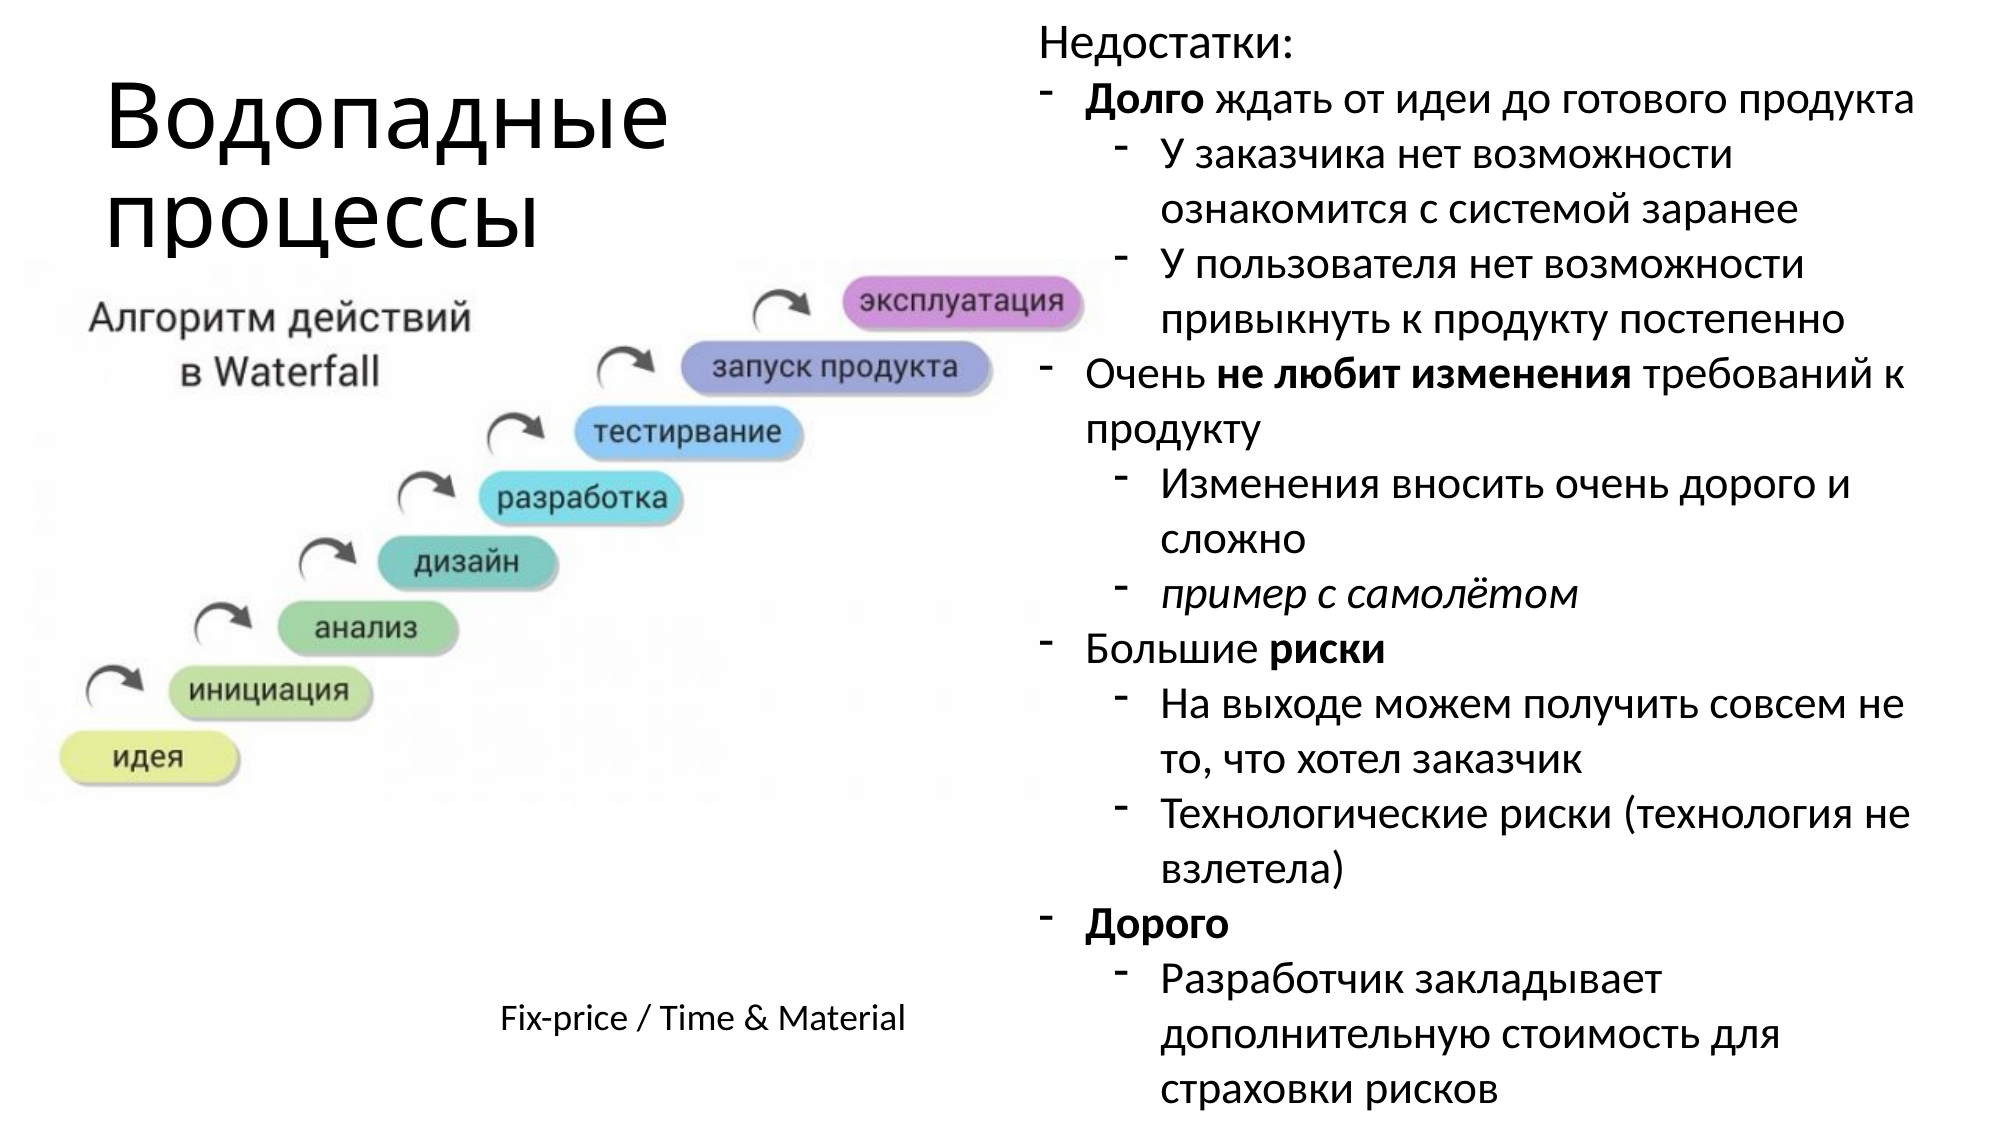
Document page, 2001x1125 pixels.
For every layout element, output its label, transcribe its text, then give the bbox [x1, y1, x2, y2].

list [25, 258, 1120, 805]
title Водопадные процессы [88, 79, 1023, 258]
text_box Недостатки: Долго ждать от идеи до готового продукта У заказчика нет возможности ознакомится с системой заранее У пользователя нет возможности привыкнуть к продукту постепенно Очень не любит изменения требований к продукту Изменения вносить очень дорого и сложно пример с самолётом Большие риски На выходе можем получить совсем не то, что хотел заказчик Технологические риски (технология не взлетела) Дорого Разработчик закладывает дополнительную стоимость для страховки рисков [1023, 0, 1979, 1121]
text_box Fix-price / Time & Material [485, 985, 977, 1045]
